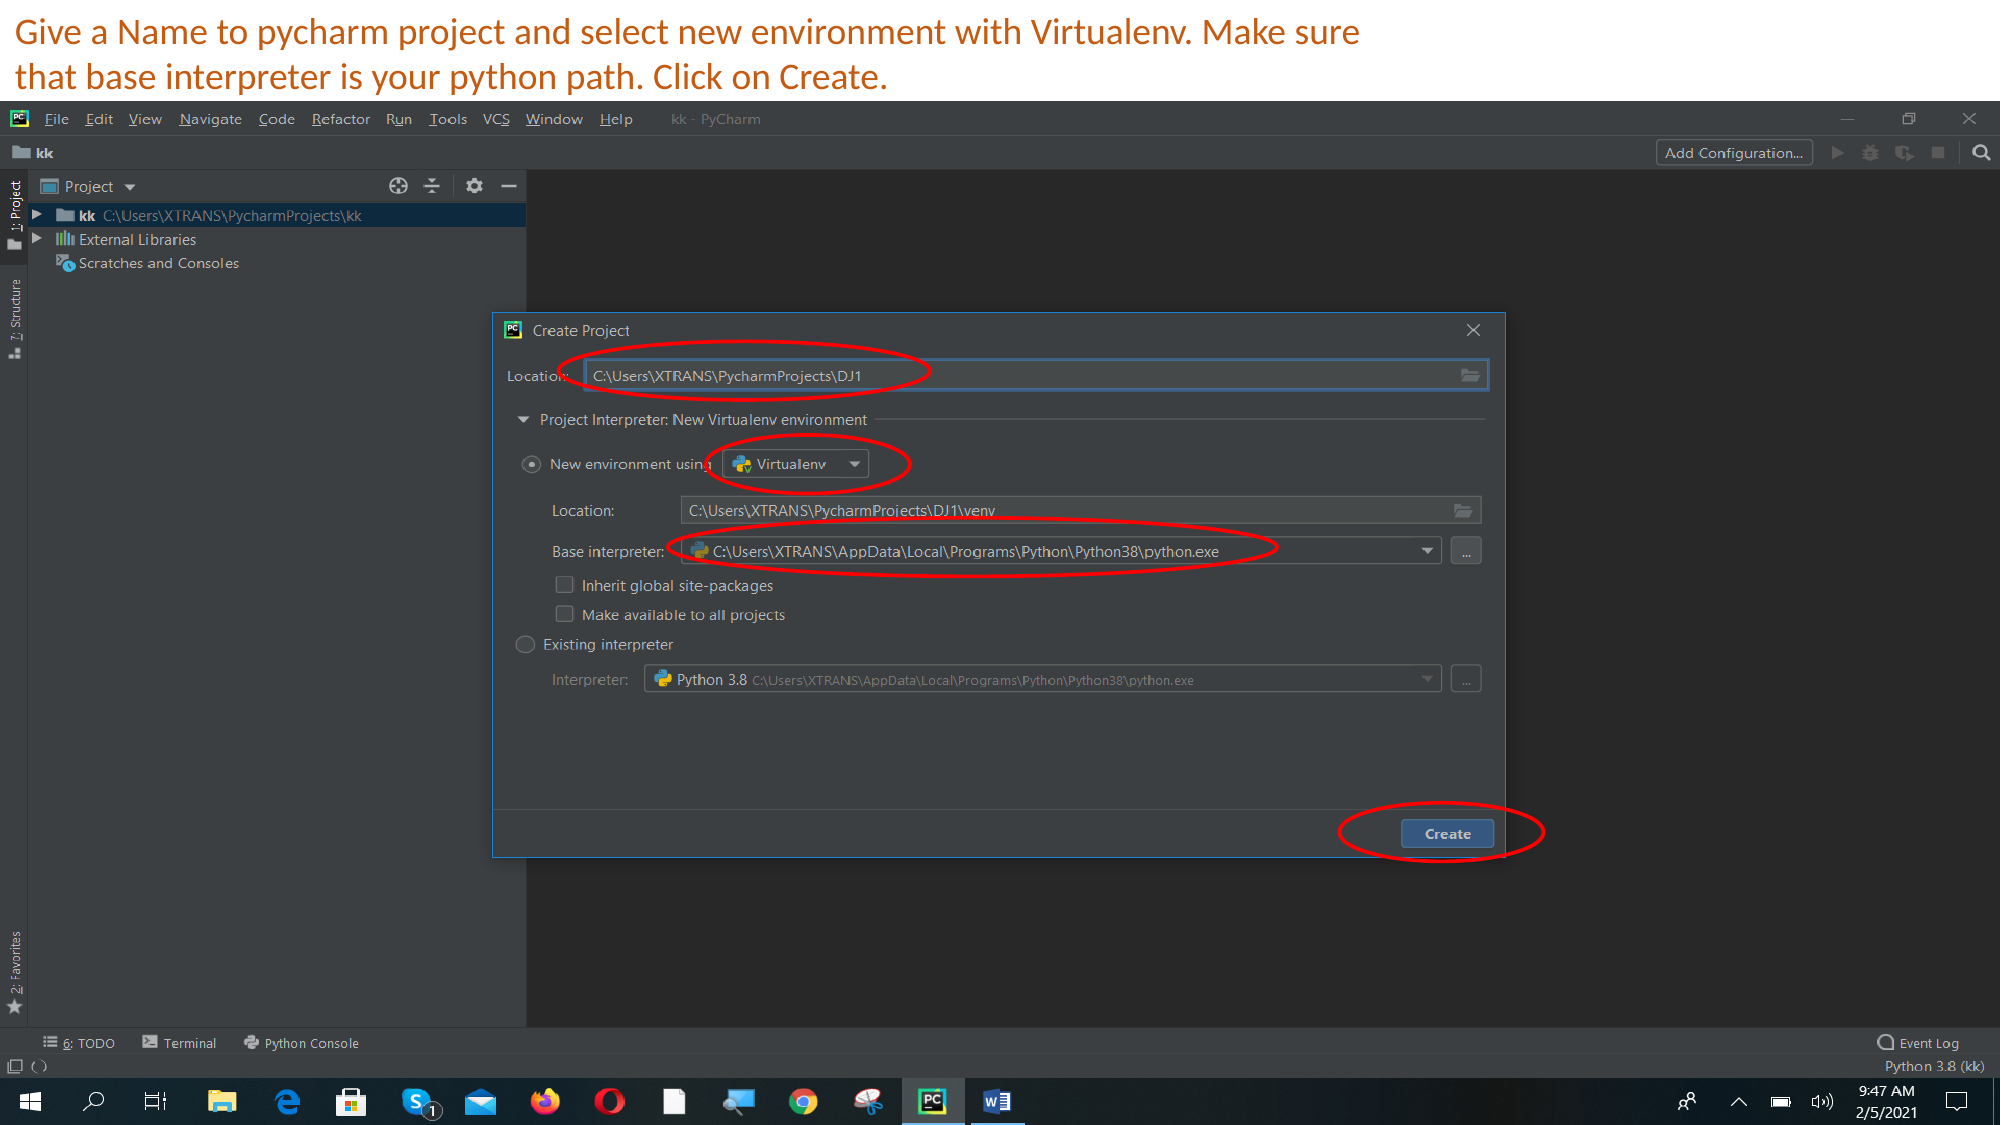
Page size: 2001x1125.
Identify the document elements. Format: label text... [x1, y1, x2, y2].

text_box Give a Name to pycharm project and select new environment with Virtualenv. Make sure that base interpreter is your python path. Click on Create. [0, 0, 1425, 101]
picture [0, 101, 2000, 1125]
